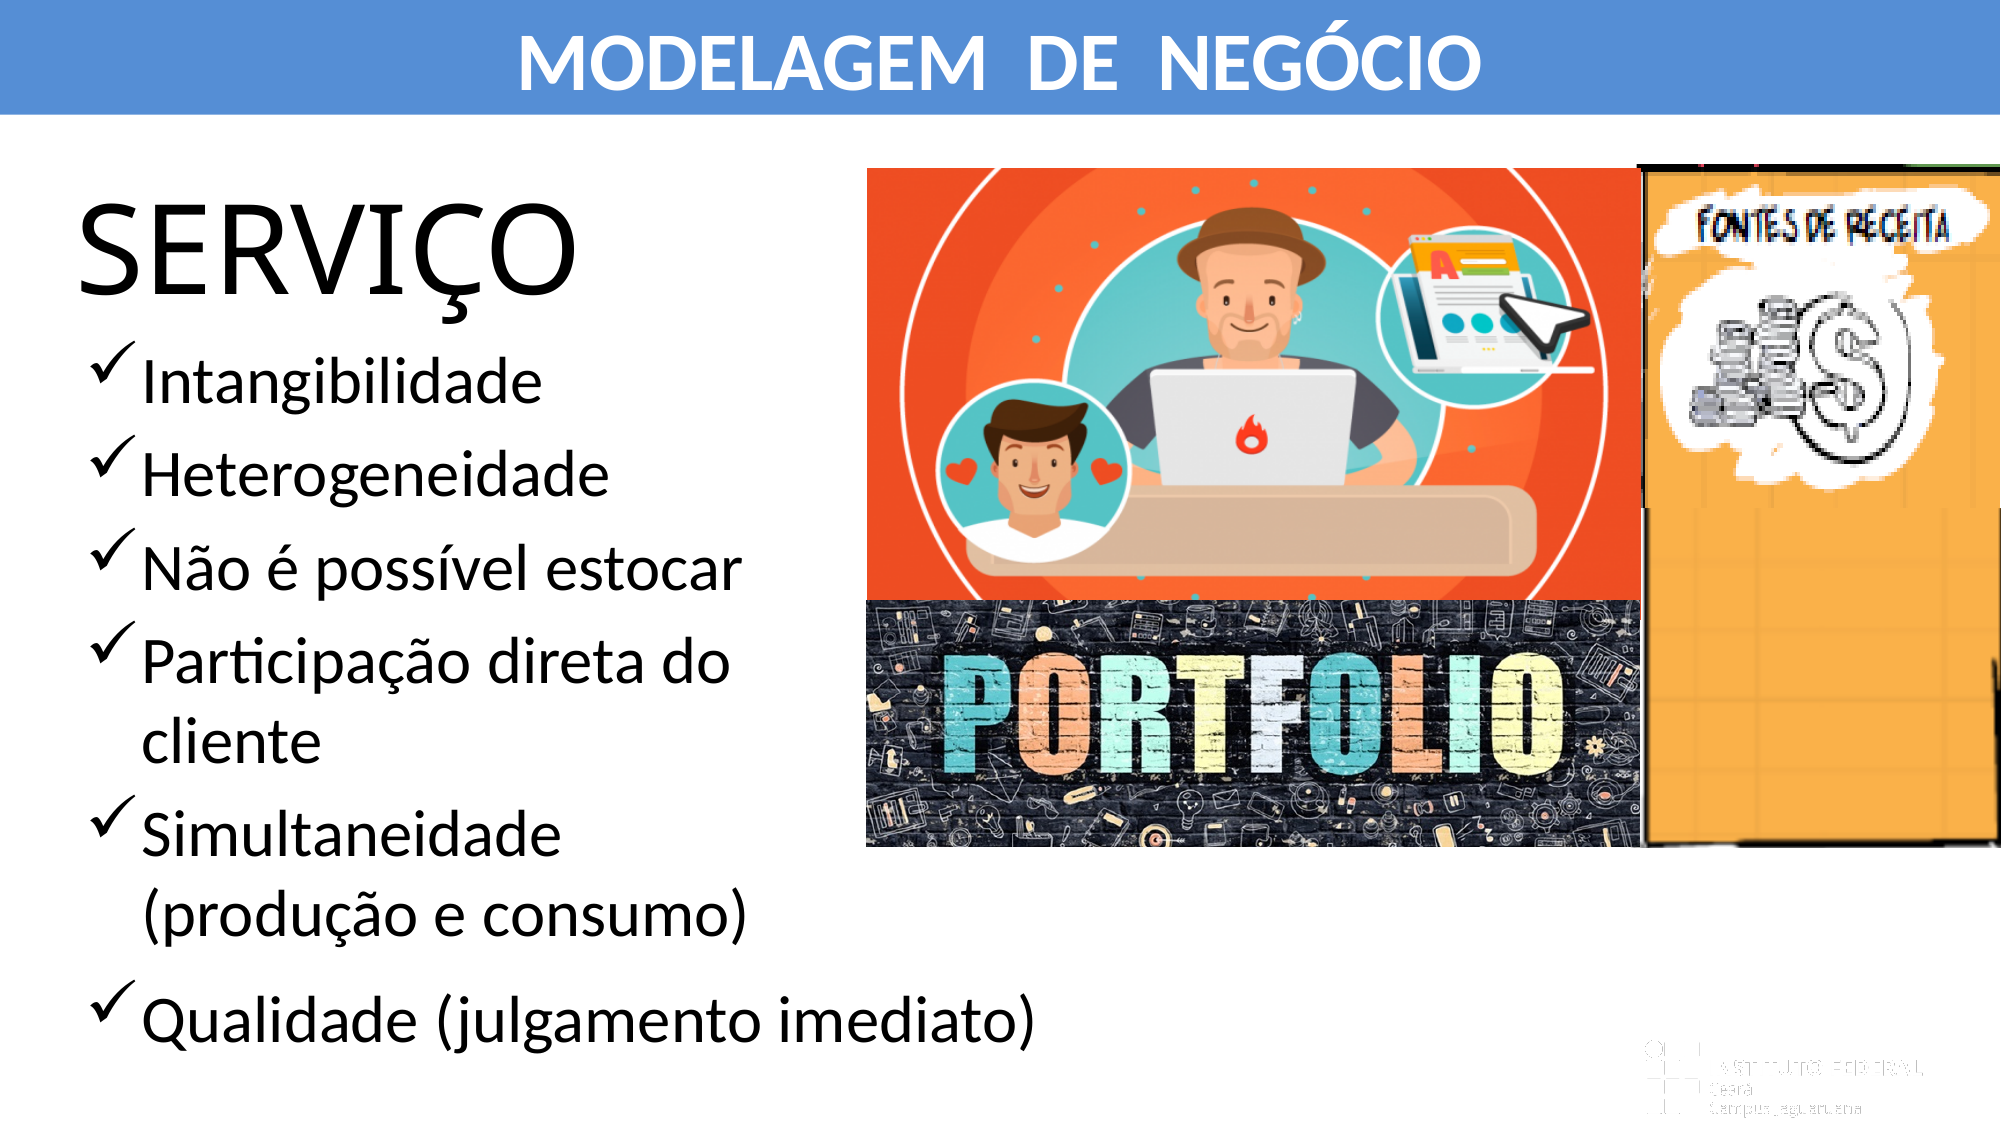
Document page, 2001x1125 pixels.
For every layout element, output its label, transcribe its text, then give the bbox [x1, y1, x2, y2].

text_box Qualidade (julgamento imediato) [70, 968, 1170, 1078]
text_box SERVIÇO [60, 161, 776, 327]
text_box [1630, 164, 2000, 849]
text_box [865, 168, 1641, 848]
picture [1645, 1040, 1923, 1118]
list Intangibilidade Heterogeneidade Não é possível estocar Participação direta do cliente Simultaneidade (produção e consumo) [70, 329, 860, 533]
